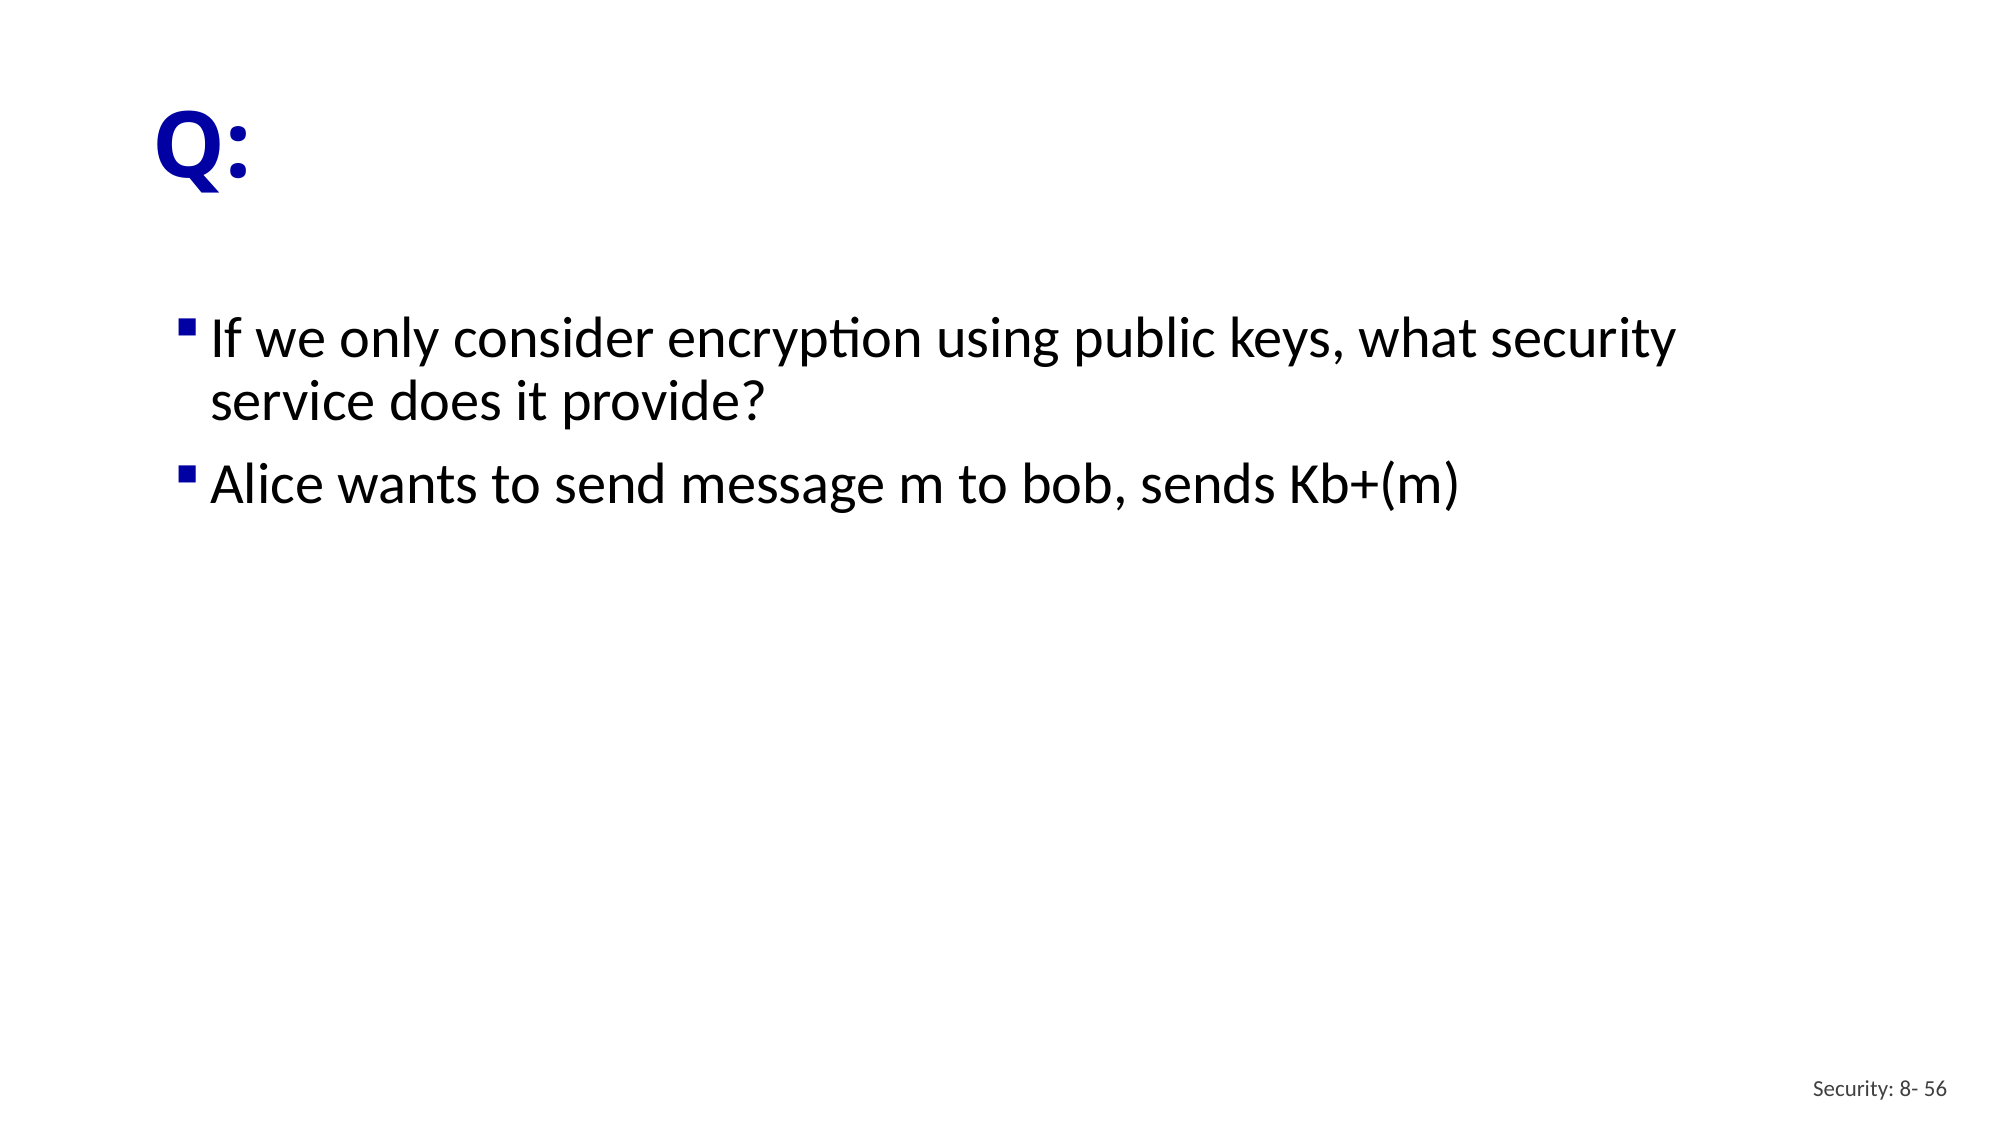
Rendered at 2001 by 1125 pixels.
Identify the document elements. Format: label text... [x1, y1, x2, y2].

title Q: [137, 74, 1863, 221]
slide_number Security: 8- 56 [1512, 1056, 1963, 1117]
list If we only consider encryption using public keys, what security service does it provide? Alice wants to send message m to bob, sends Kb+(m) [137, 299, 1863, 1014]
